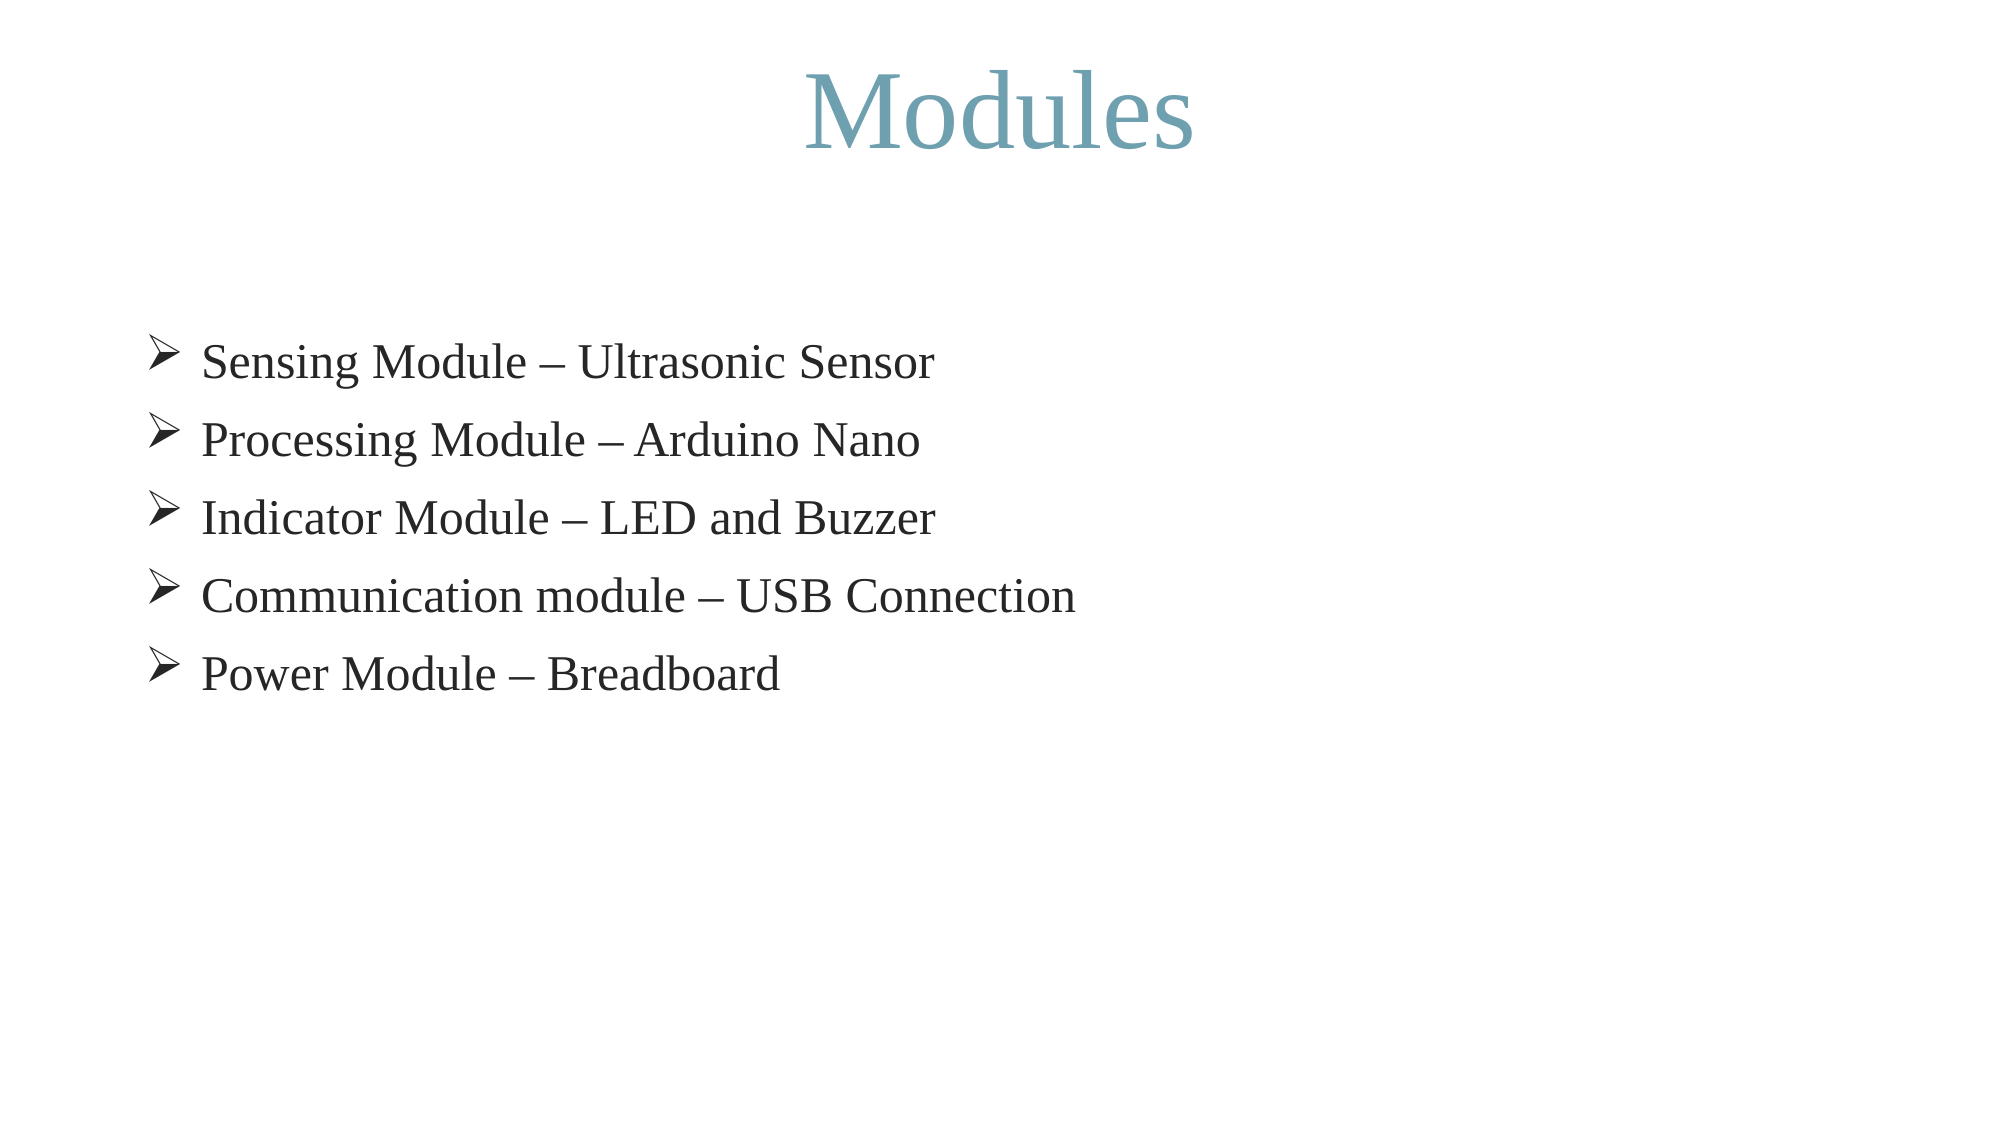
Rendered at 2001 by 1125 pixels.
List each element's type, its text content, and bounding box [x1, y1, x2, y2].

list Sensing Module – Ultrasonic Sensor Processing Module – Arduino Nano Indicator Module – LED and Buzzer Communication module – USB Connection Power Module – Breadboard [111, 329, 1876, 948]
title Modules [0, 0, 2000, 230]
